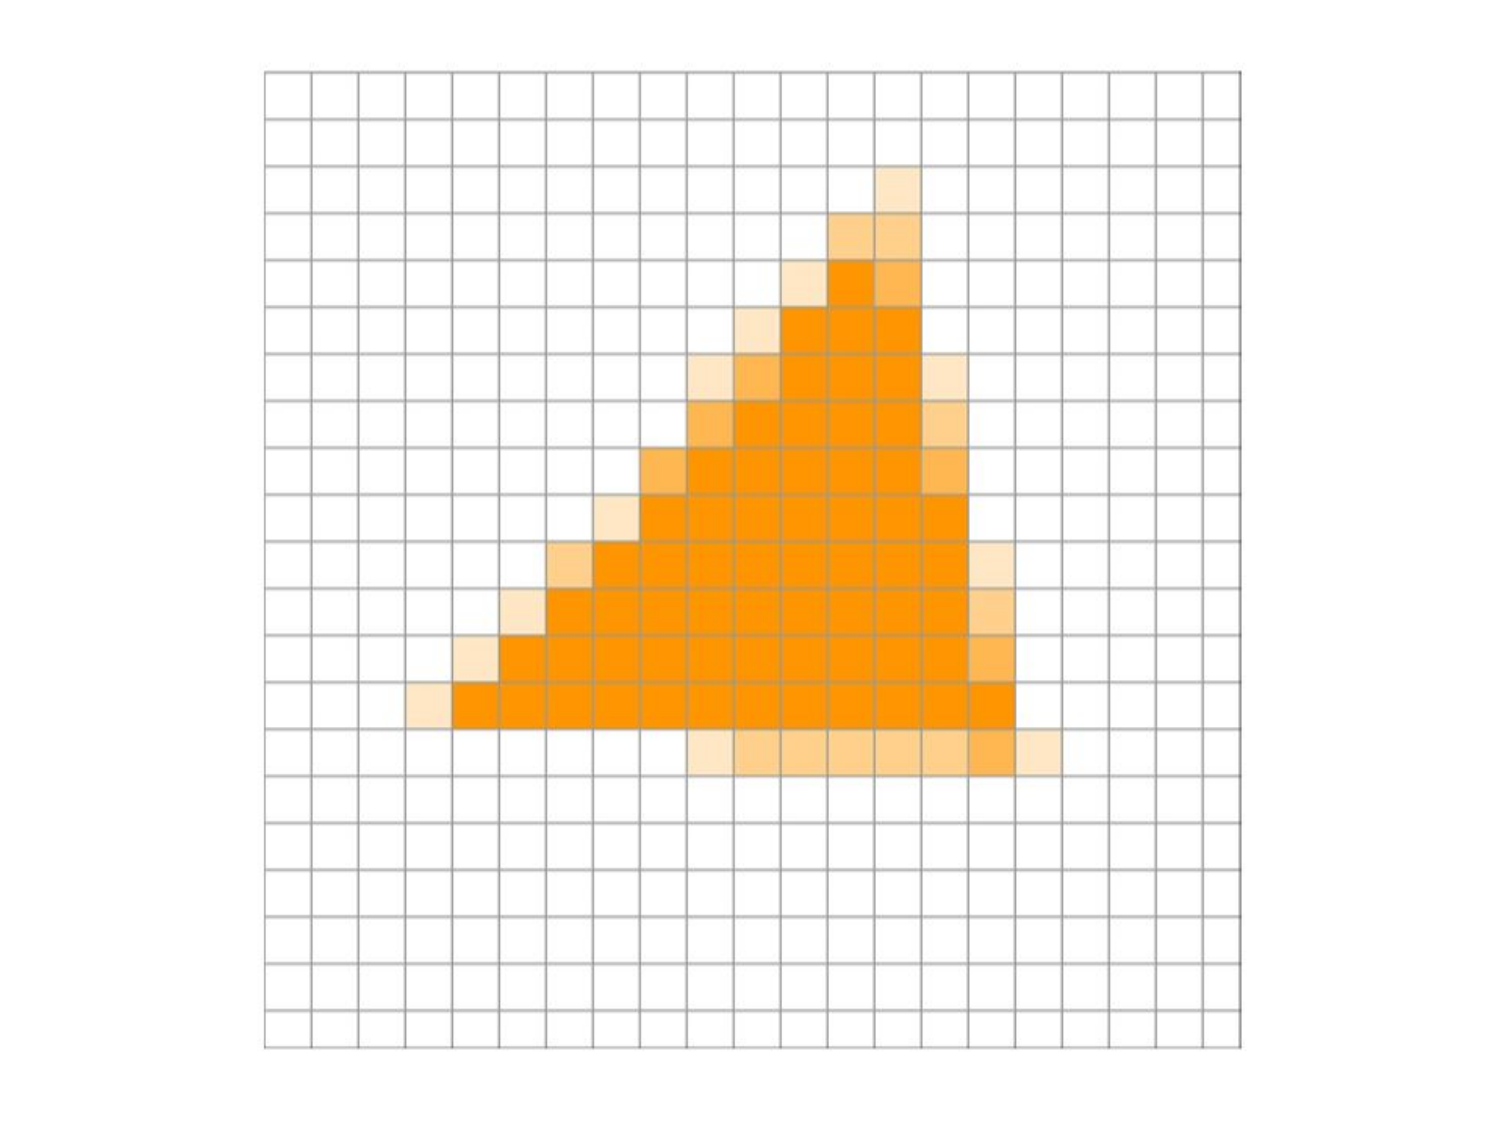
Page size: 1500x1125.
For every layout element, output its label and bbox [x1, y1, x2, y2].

picture [245, 59, 1255, 1061]
